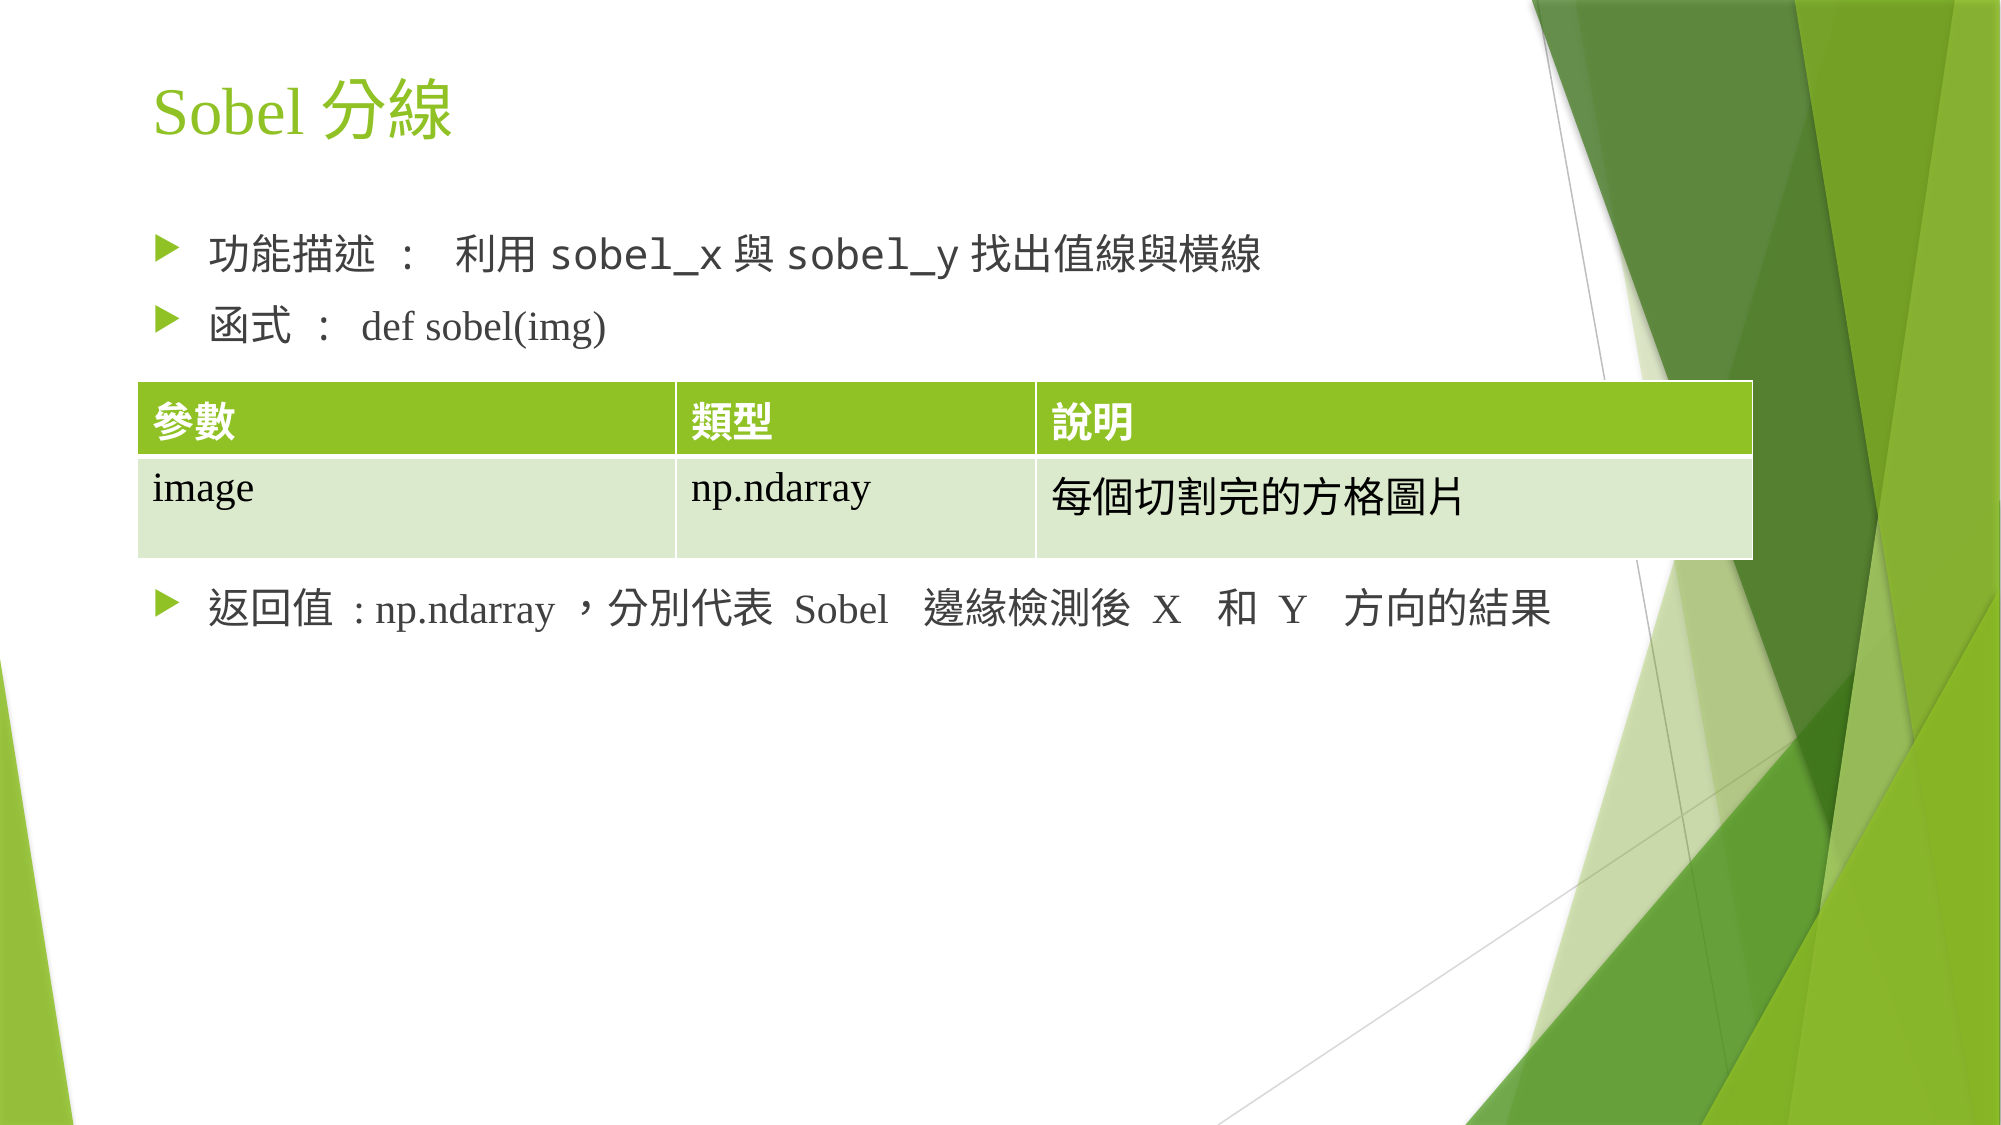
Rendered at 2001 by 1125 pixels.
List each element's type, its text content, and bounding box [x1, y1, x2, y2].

table_cell np.ndarray [677, 459, 1035, 558]
list 功能描述 : 利用sobel_x與sobel_y找出值線與橫線 函式 : def sobel(img) 返回值 : np.ndarray，分別代表 Sobel 邊緣檢測後 X 和 Y 方向的結果 [137, 220, 1863, 935]
table_header 說明 [1037, 382, 1752, 454]
table_header 參數 [138, 382, 675, 454]
table_cell image [138, 459, 675, 558]
table_cell 每個切割完的方格圖片 [1037, 459, 1752, 558]
title Sobel分線 [137, 59, 1863, 220]
table_header 類型 [677, 382, 1035, 454]
